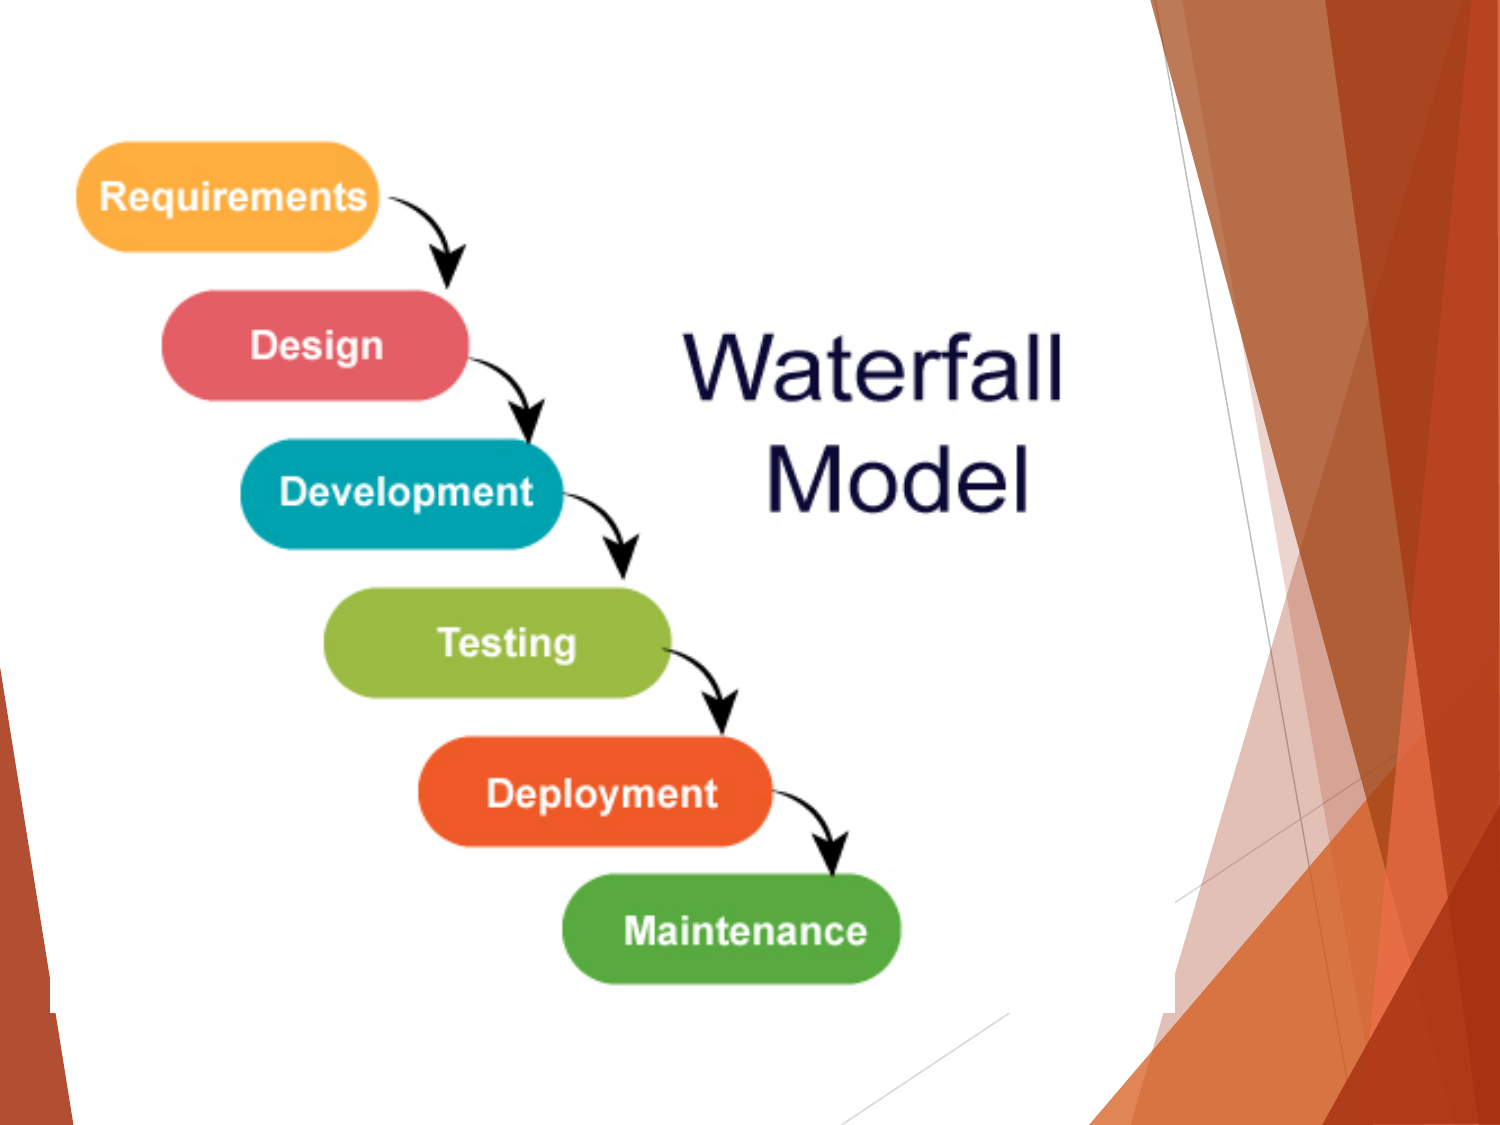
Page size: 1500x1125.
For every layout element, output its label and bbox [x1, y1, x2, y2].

picture [49, 112, 1176, 1013]
